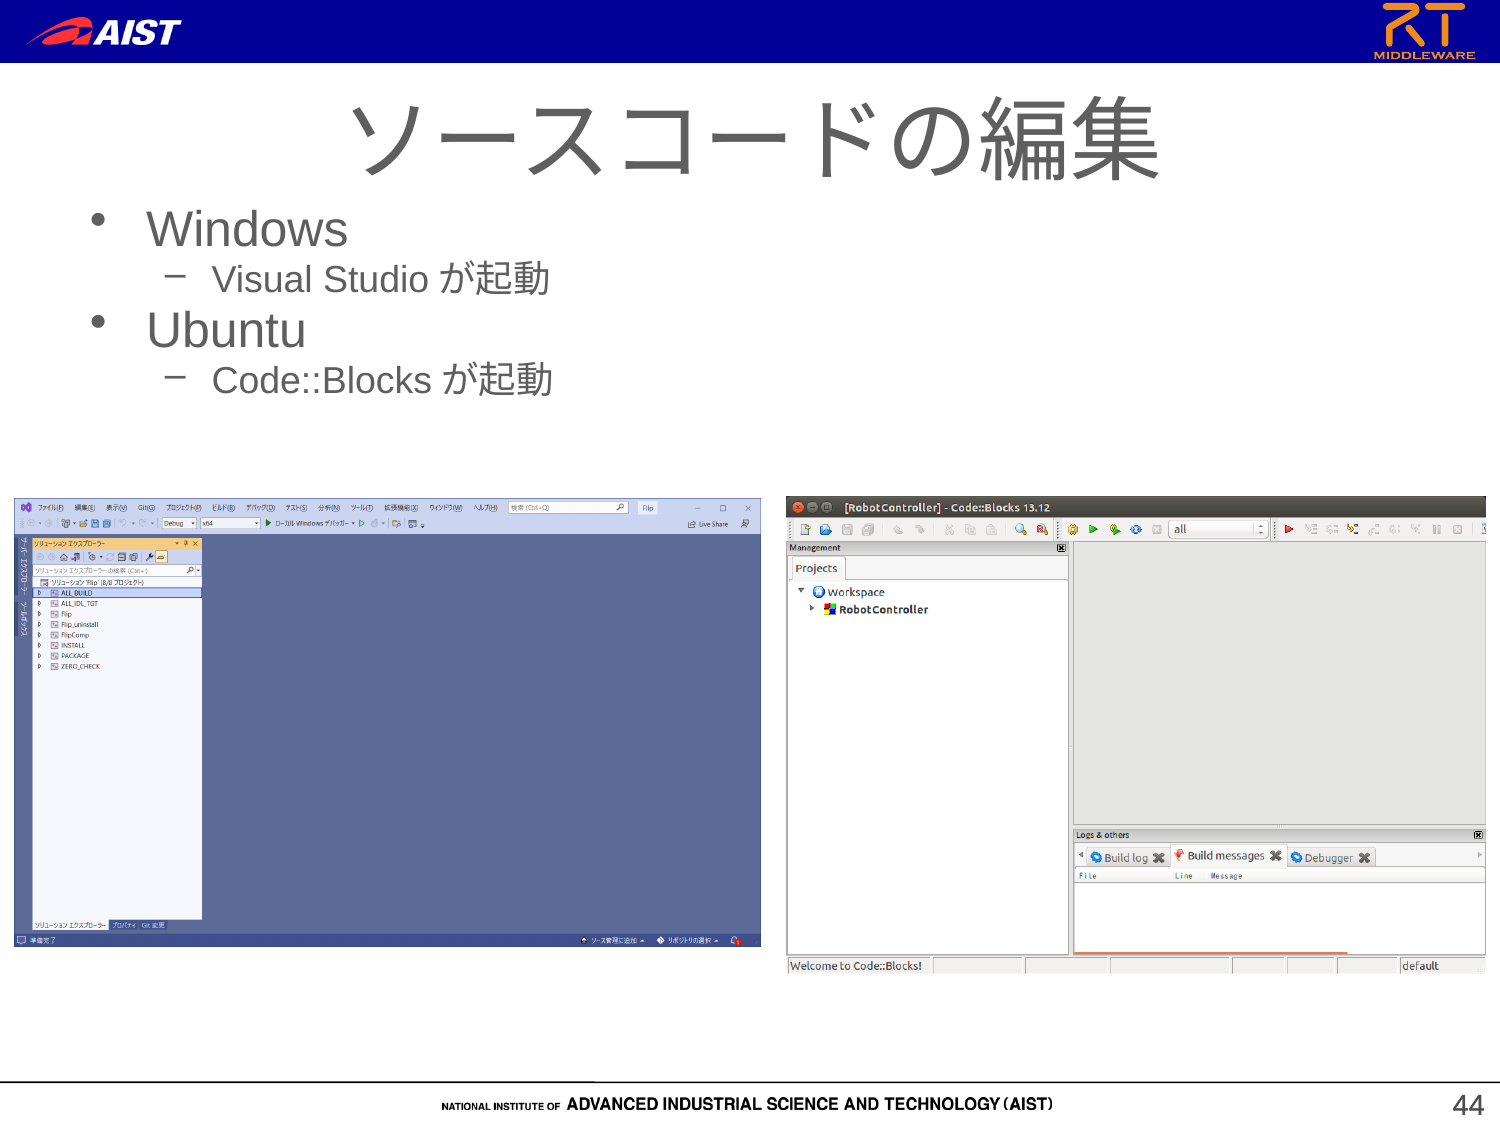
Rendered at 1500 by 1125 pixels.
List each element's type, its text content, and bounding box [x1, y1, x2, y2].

title ソースコードの編集 [29, 66, 1474, 208]
text_box Windows Visual Studioが起動 Ubuntu Code::Blocksが起動 [74, 200, 1407, 497]
picture [0, 0, 1500, 63]
picture [14, 498, 761, 947]
text_box 44 [1149, 1078, 1500, 1125]
picture [442, 1097, 1052, 1110]
picture [786, 495, 1486, 974]
